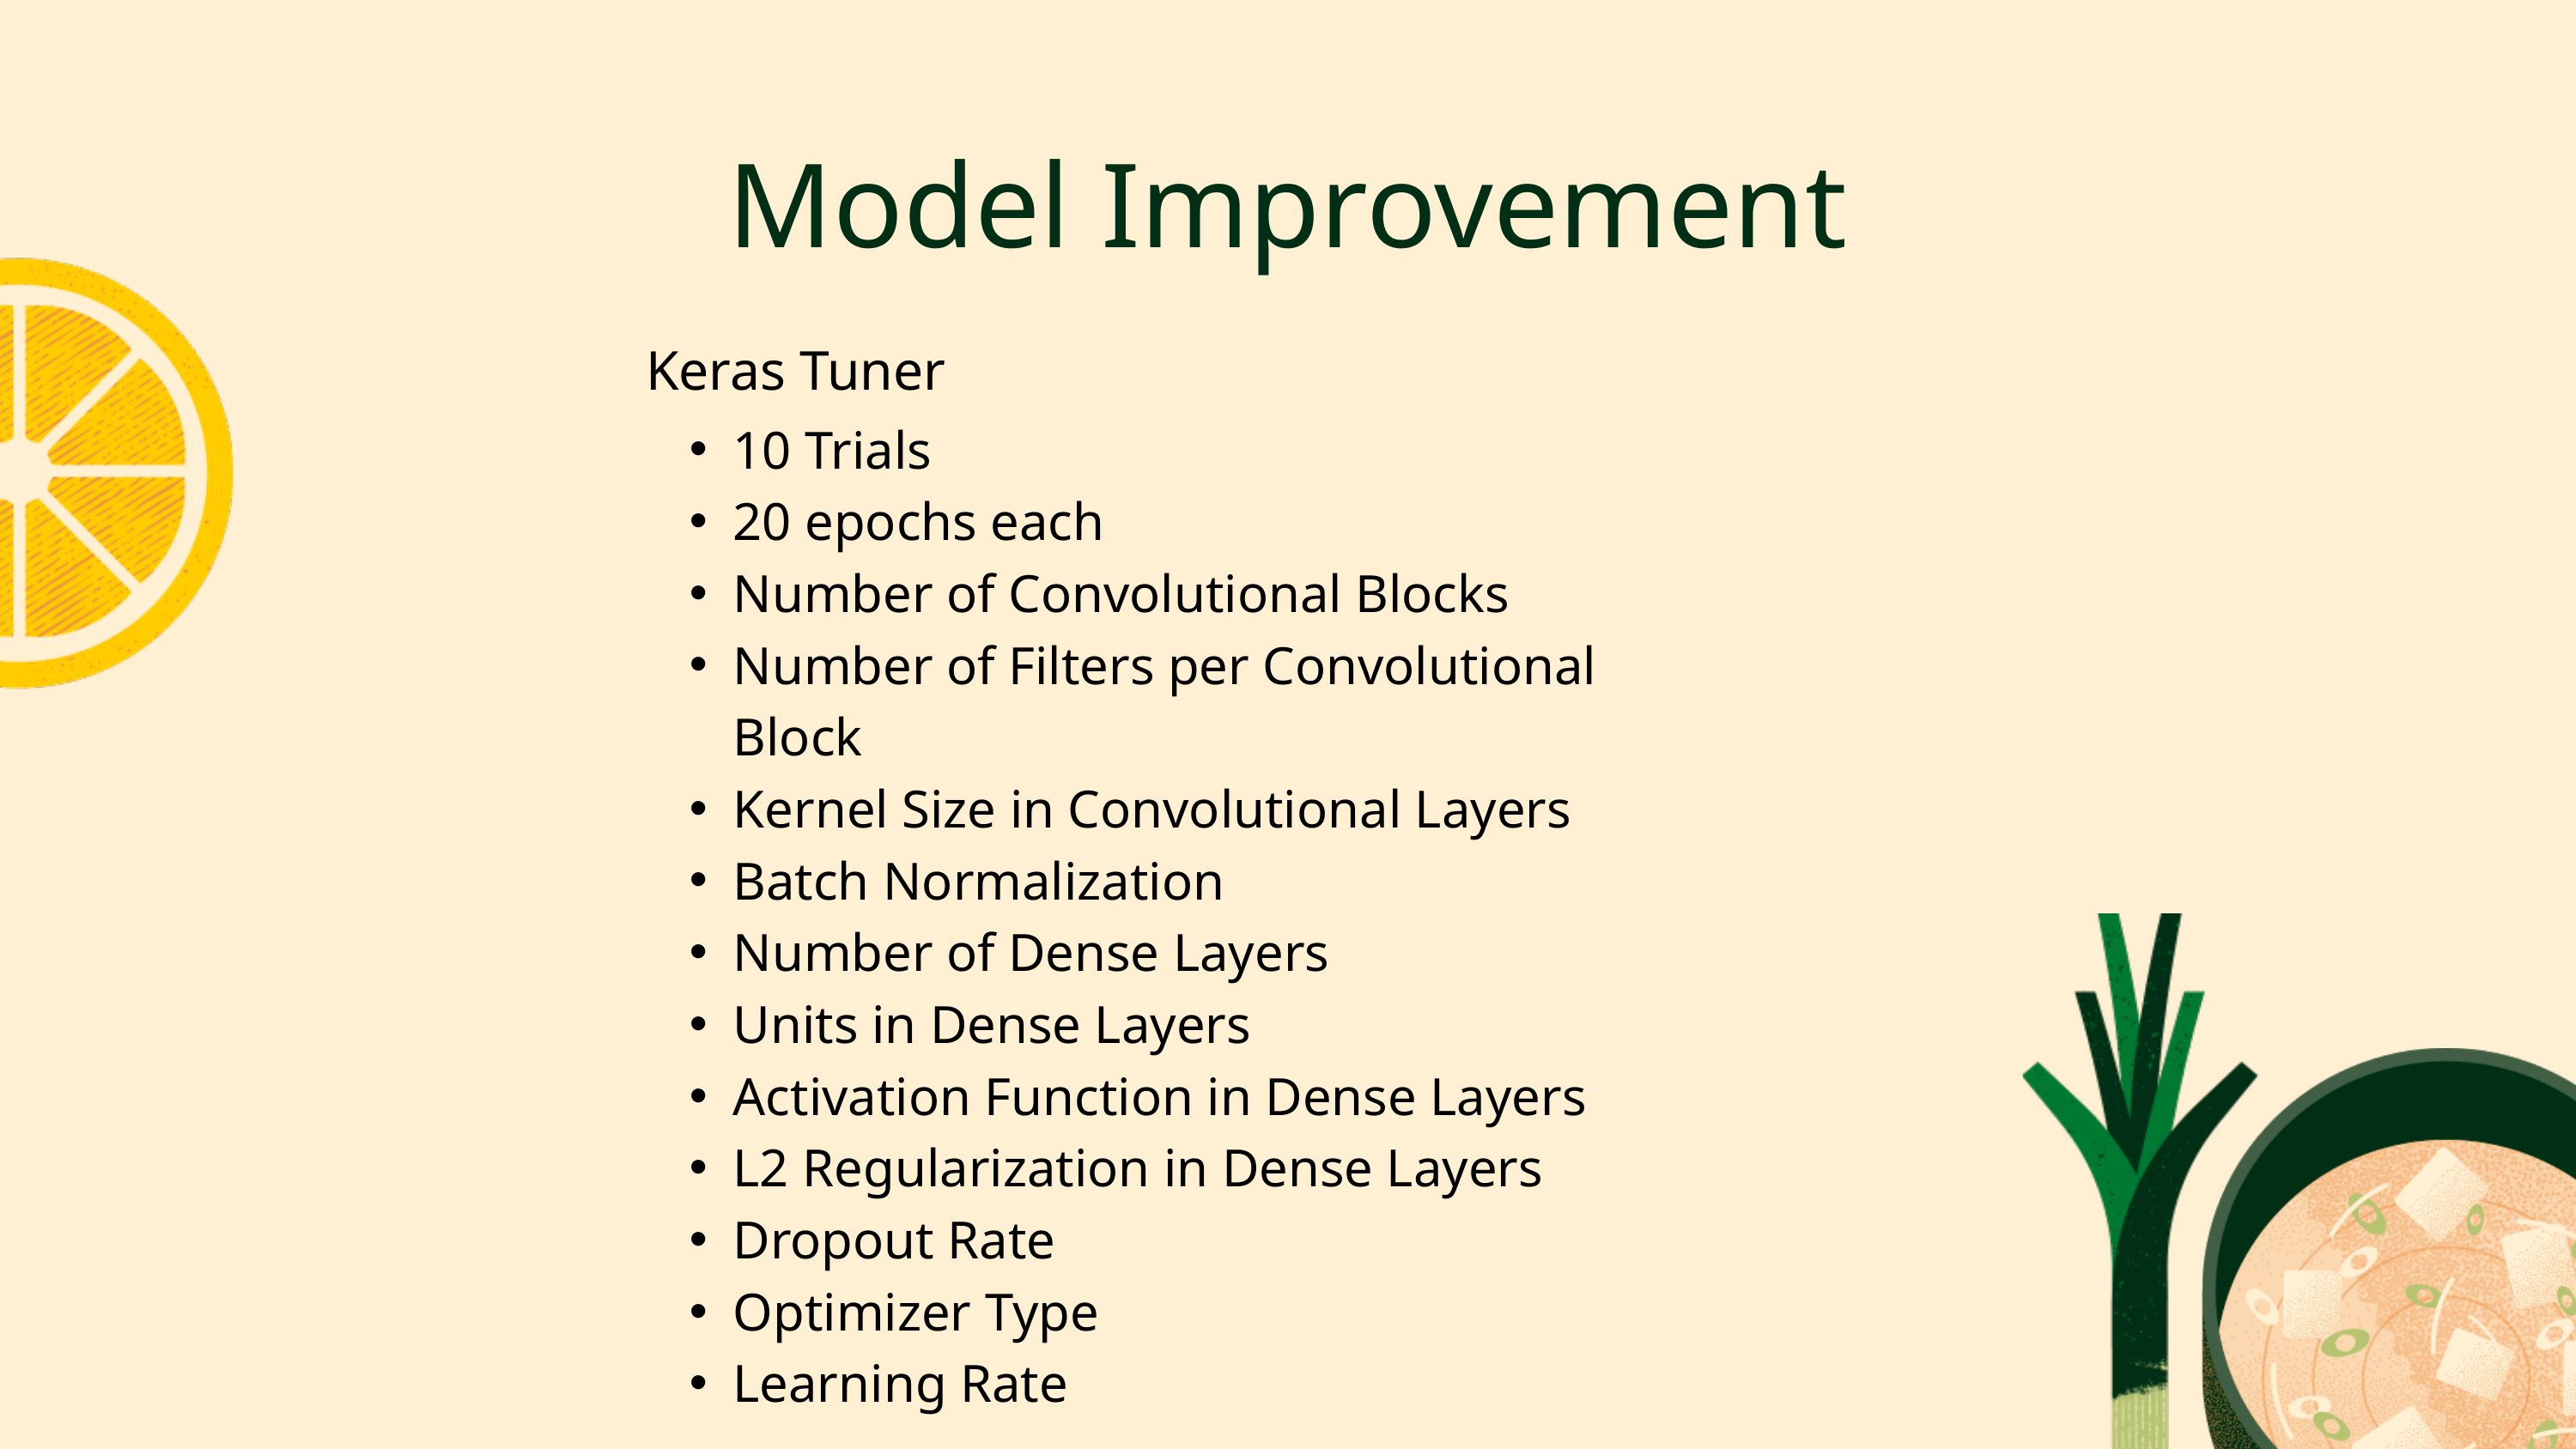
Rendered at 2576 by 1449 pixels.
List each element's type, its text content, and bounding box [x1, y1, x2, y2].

text_box Keras Tuner [646, 336, 1471, 401]
text_box [2259, 1048, 2576, 1449]
text_box 10 Trials 20 epochs each Number of Convolutional Blocks Number of Filters per Convolutional Block Kernel Size in Convolutional Layers Batch Normalization Number of Dense Layers Units in Dense Layers Activation Function in Dense Layers L2 Regularization in Dense Layers Dropout Rate Optimizer Type Learning Rate [646, 407, 1718, 1413]
text_box Model Improvement [646, 131, 1930, 271]
text_box [0, 76, 234, 744]
text_box [2022, 913, 2259, 1449]
